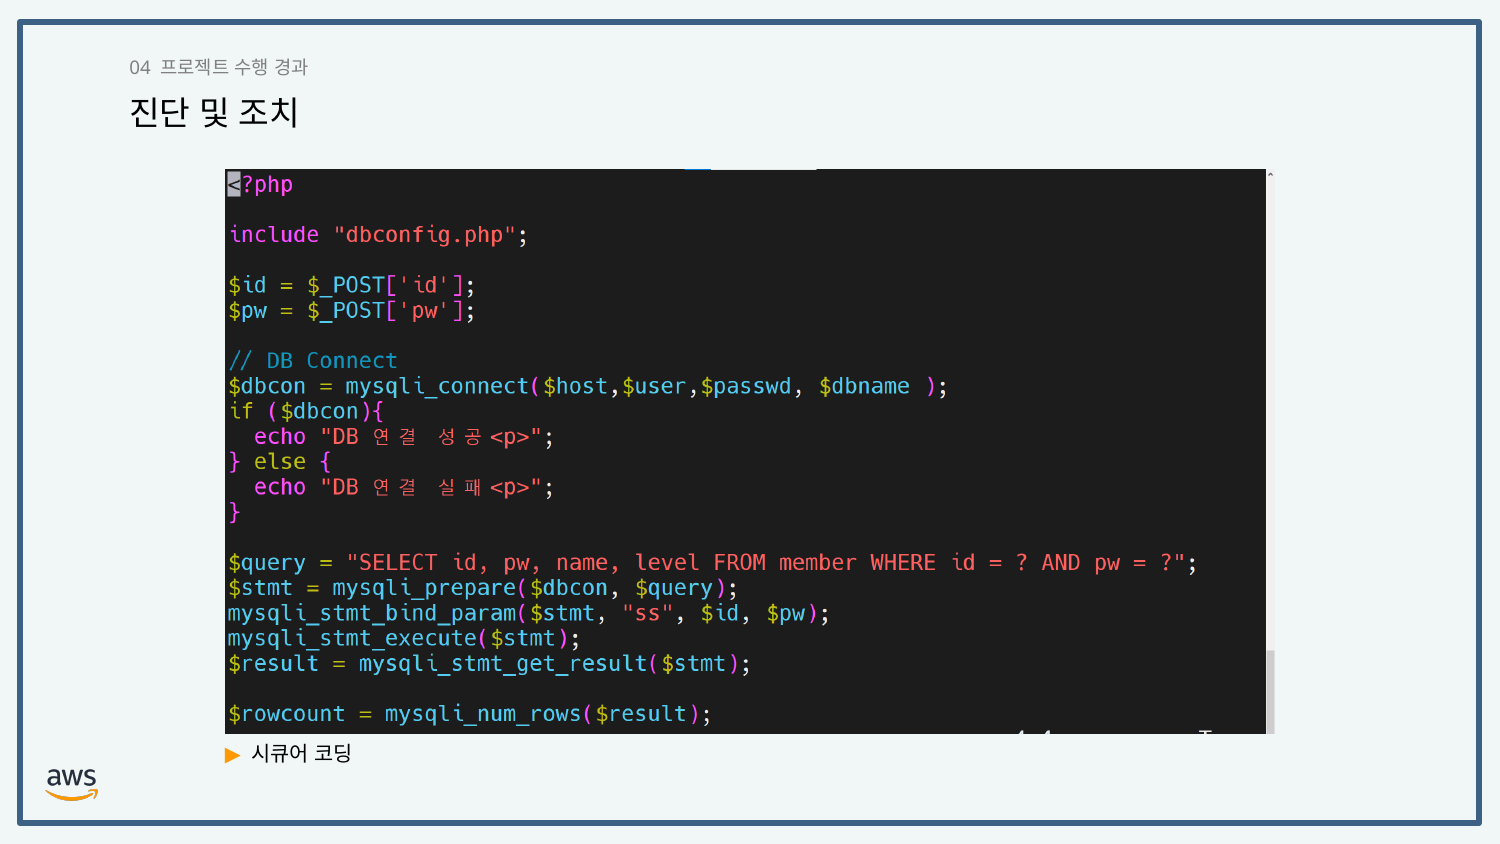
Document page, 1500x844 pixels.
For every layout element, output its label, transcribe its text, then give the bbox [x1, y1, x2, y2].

text_box 진단 및 조치 [114, 84, 446, 140]
text_box 04 프로젝트 수행 경과 [114, 40, 406, 85]
text_box ▶ 시큐어 코딩 [210, 733, 1232, 774]
picture [45, 769, 98, 801]
picture [224, 169, 1276, 734]
